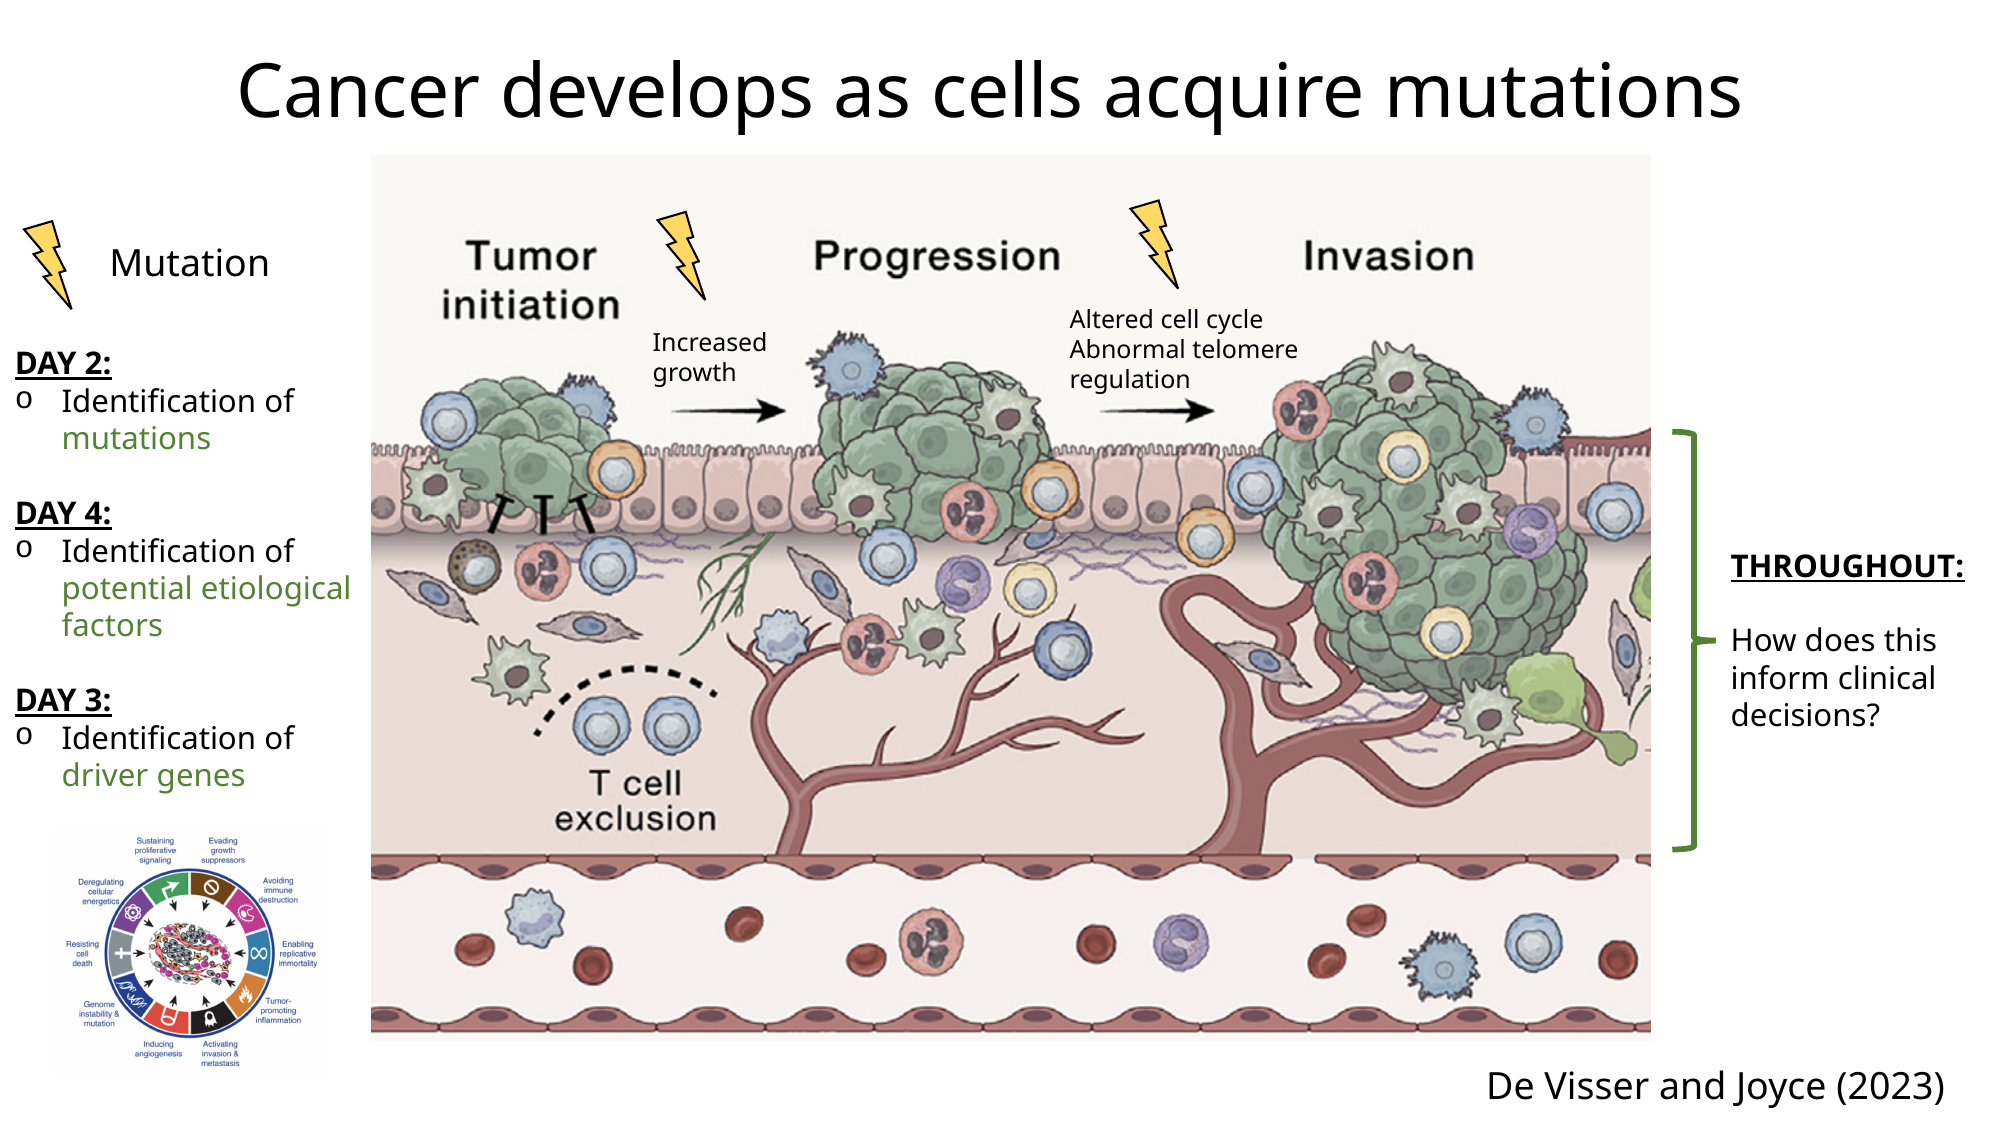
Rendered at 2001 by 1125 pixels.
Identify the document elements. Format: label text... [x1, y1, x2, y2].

text_box Cancer develops as cells acquire mutations [0, 35, 2000, 141]
text_box Mutation [94, 231, 286, 292]
text_box [1672, 431, 1716, 851]
text_box De Visser and Joyce (2023) [1471, 1054, 1961, 1115]
text_box THROUGHOUT: How does this inform clinical decisions? [1715, 538, 2000, 741]
picture [371, 155, 1651, 1041]
text_box DAY 2: Identification of mutations DAY 4: Identification of potential etiological factors DAY 3: Identification of driver genes [0, 336, 371, 801]
picture [53, 830, 327, 1076]
text_box [22, 219, 73, 310]
